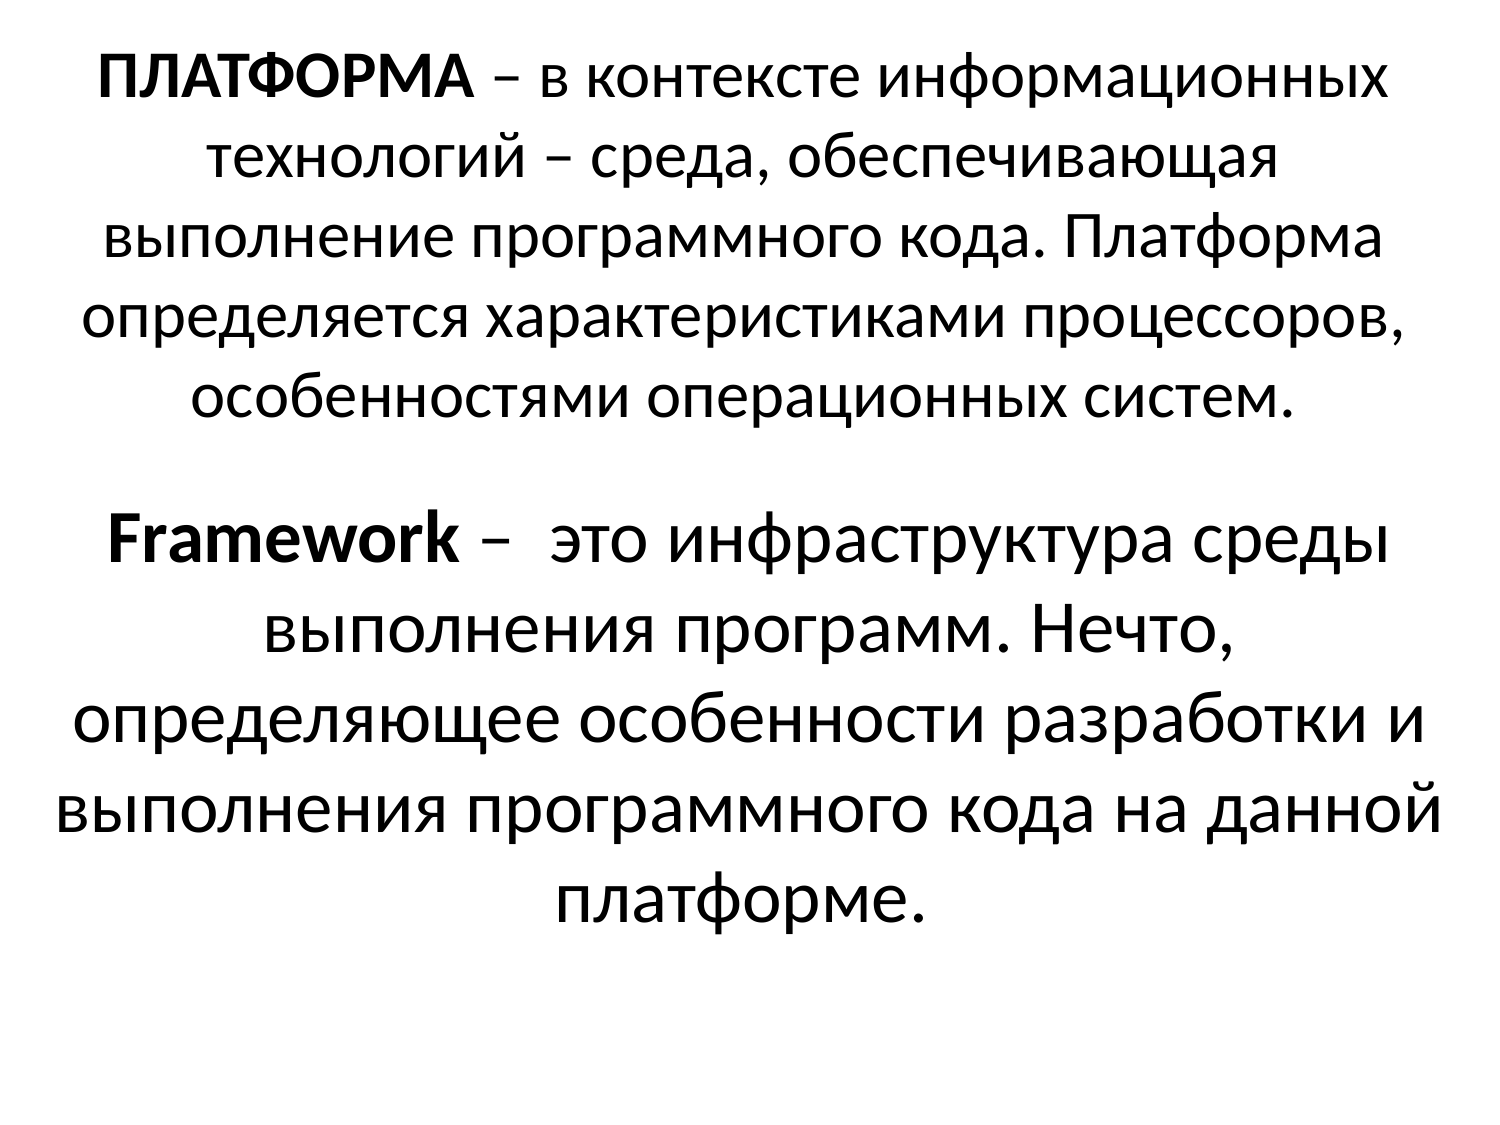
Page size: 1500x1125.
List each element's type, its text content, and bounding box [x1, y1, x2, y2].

text_box ПЛАТФОРМА – в контексте информационных технологий – среда, обеспечивающая выполнение программного кода. Платформа определяется характеристиками процессоров, особенностями операционных систем. [35, 23, 1454, 438]
text_box Framework – это инфраструктура среды выполнения программ. Нечто, определяющее особенности разработки и выполнения программного кода на данной платформе. [35, 480, 1465, 946]
